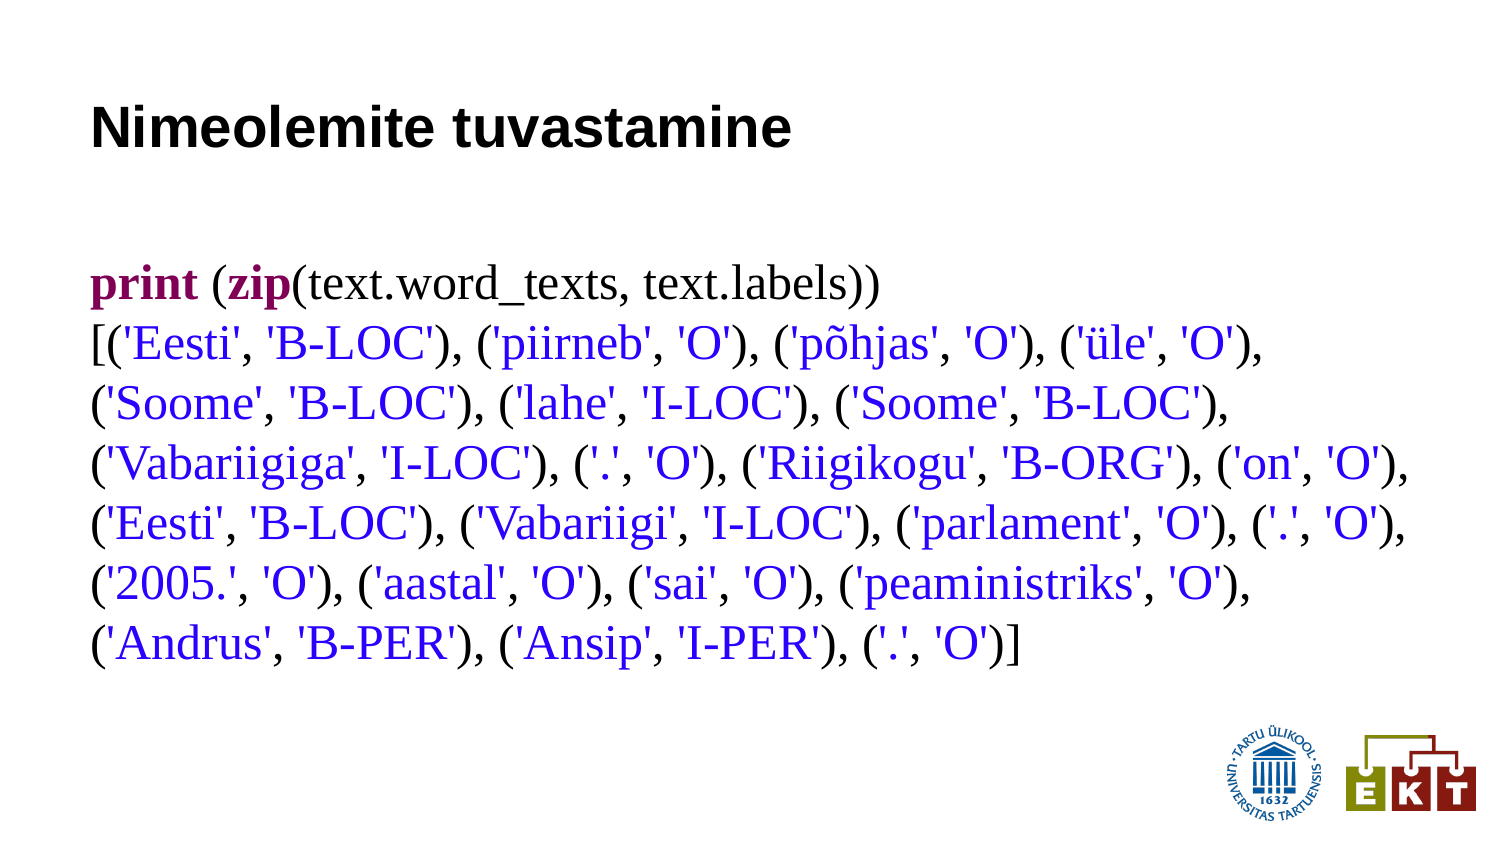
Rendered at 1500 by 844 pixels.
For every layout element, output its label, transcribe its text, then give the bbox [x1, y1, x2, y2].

picture [1346, 734, 1476, 811]
title Nimeolemite tuvastamine [75, 33, 1425, 175]
list print (zip(text.word_texts, text.labels)) [('Eesti', 'B-LOC'), ('piirneb', 'O'), ('põhjas', 'O'), ('üle', 'O'), ('Soome', 'B-LOC'), ('lahe', 'I-LOC'), ('Soome', 'B-LOC'), ('Vabariigiga', 'I-LOC'), ('.', 'O'), ('Riigikogu', 'B-ORG'), ('on', 'O'), ('Eesti', 'B-LOC'), ('Vabariigi', 'I-LOC'), ('parlament', 'O'), ('.', 'O'), ('2005.', 'O'), ('aastal', 'O'), ('sai', 'O'), ('peaministriks', 'O'), ('Andrus', 'B-PER'), ('Ansip', 'I-PER'), ('.', 'O')] [75, 234, 1425, 844]
picture [1227, 724, 1321, 821]
